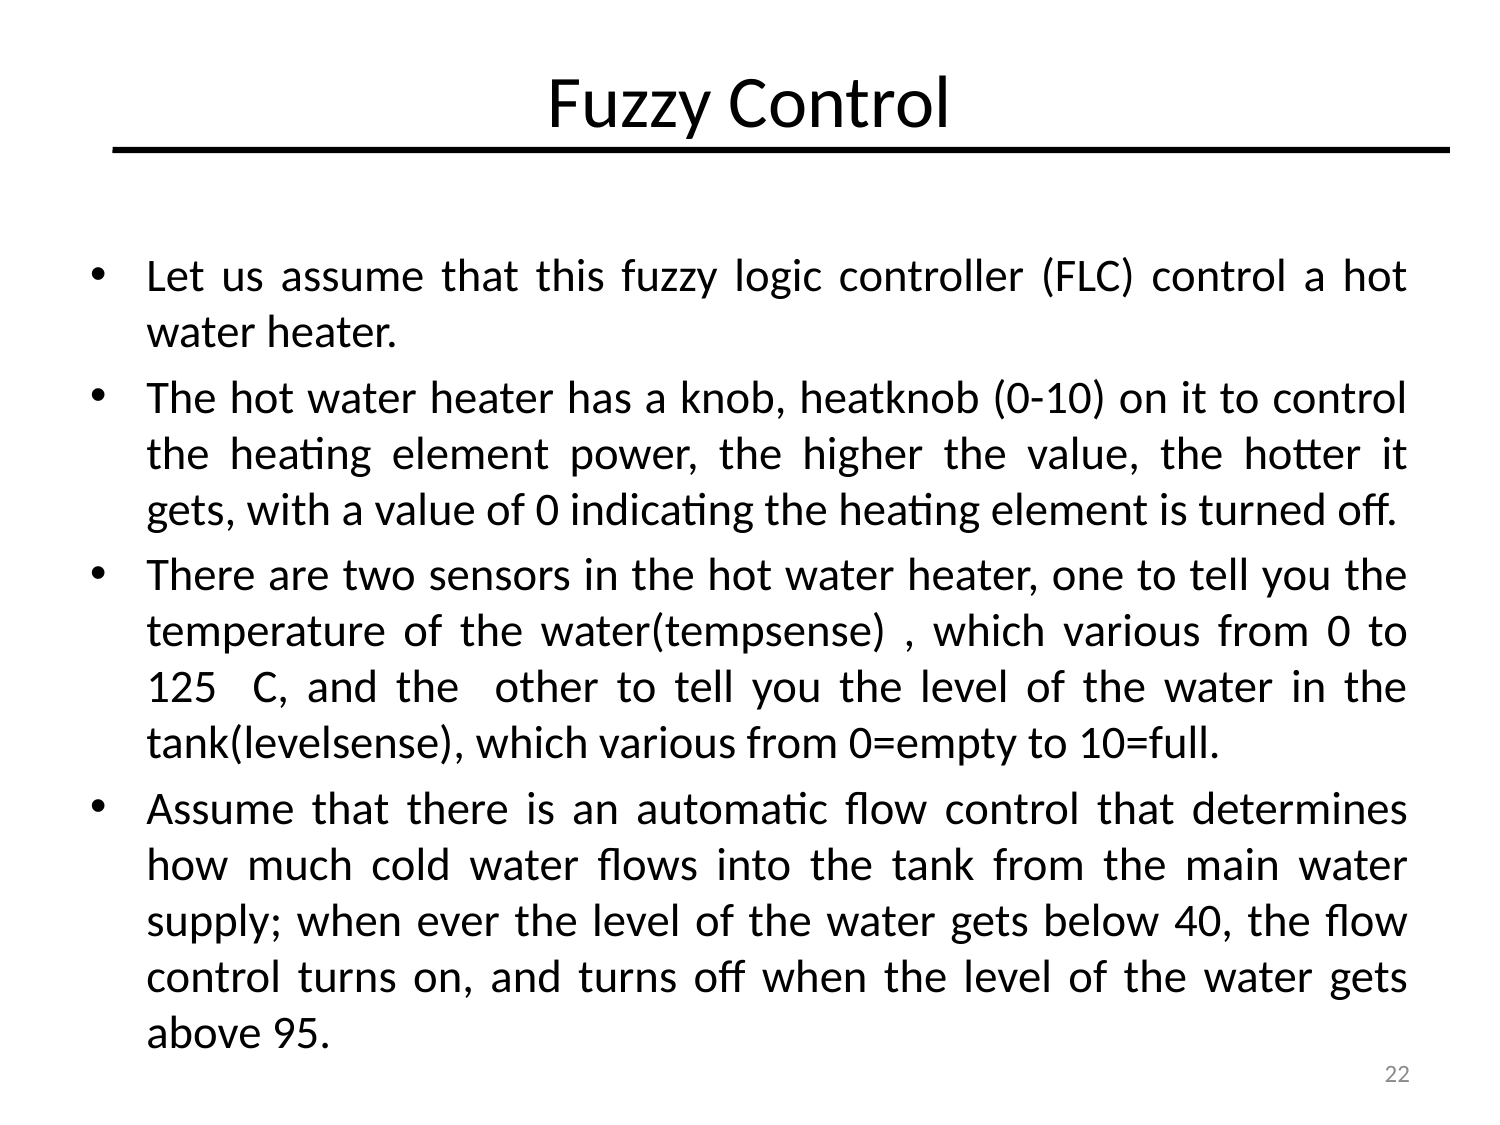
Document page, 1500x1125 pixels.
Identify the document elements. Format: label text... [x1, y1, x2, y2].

title Fuzzy Control [75, 45, 1425, 150]
slide_number 22 [1074, 1042, 1425, 1103]
list Let us assume that this fuzzy logic controller (FLC) control a hot water heater. The hot water heater has a knob, heatknob (0-10) on it to control the heating element power, the higher the value, the hotter it gets, with a value of 0 indicating the heating element is turned off. There are two sensors in the hot water heater, one to tell you the temperature of the water(tempsense) , which various from 0 to 125 C, and the other to tell you the level of the water in the tank(levelsense), which various from 0=empty to 10=full. Assume that there is an automatic flow control that determines how much cold water flows into the tank from the main water supply; when ever the level of the water gets below 40, the flow control turns on, and turns off when the level of the water gets above 95. [75, 237, 1425, 1080]
